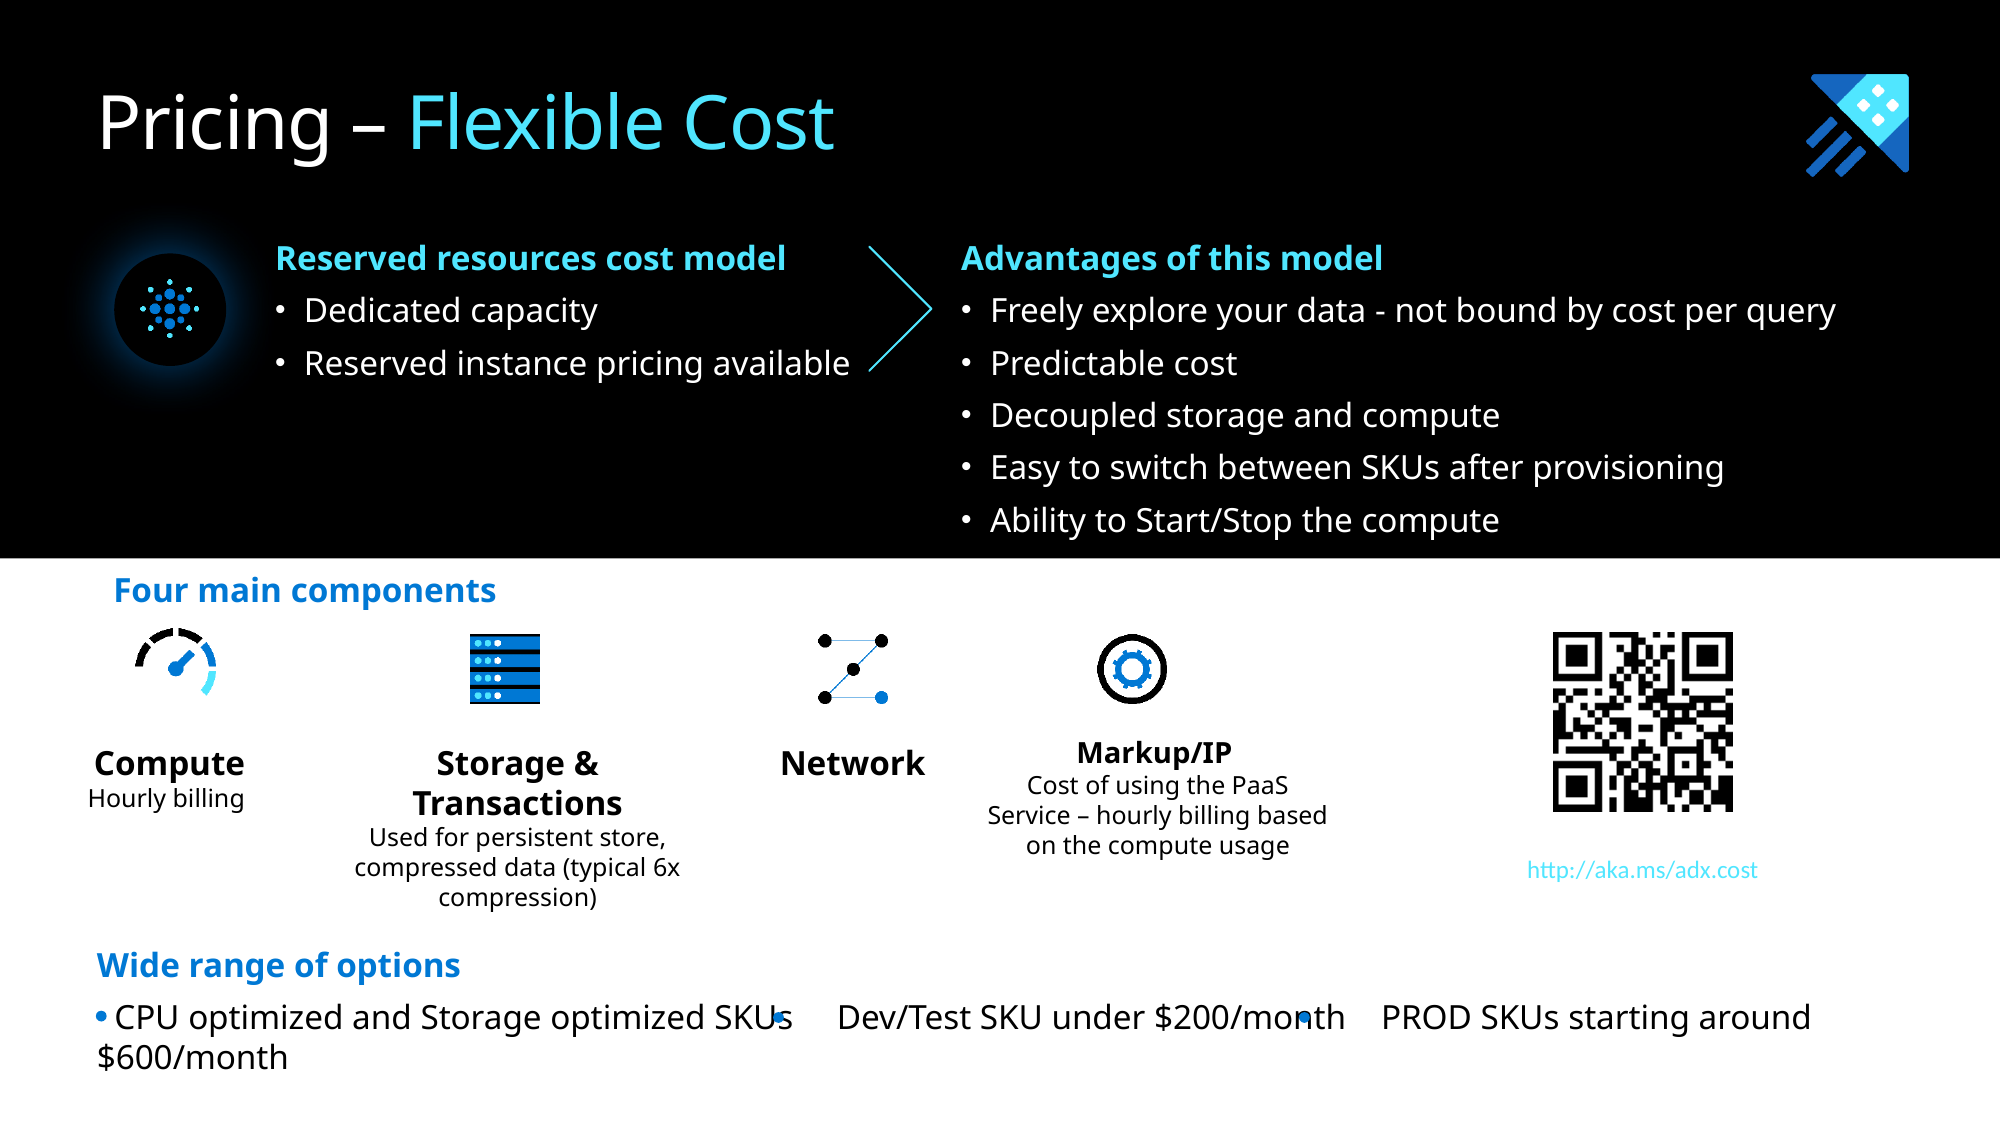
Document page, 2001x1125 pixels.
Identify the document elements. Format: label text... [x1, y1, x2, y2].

text_box Compute Hourly billing [51, 734, 289, 820]
text_box Wide range of options CPU optimized and Storage optimized SKUs Dev/Test SKU under $200/month PROD SKUs starting around $600/month [96, 943, 1922, 1039]
text_box Network [744, 734, 962, 790]
text_box Four main components [98, 561, 545, 616]
text_box [95, 1009, 108, 1023]
picture [469, 633, 540, 704]
text_box http://aka.ms/adx.cost [1512, 845, 1774, 891]
picture [817, 633, 888, 704]
picture [139, 278, 199, 339]
title Pricing – Flexible Cost [96, 75, 1758, 166]
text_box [869, 246, 932, 371]
picture [1097, 633, 1168, 704]
picture [1758, 74, 1955, 178]
picture [135, 628, 217, 710]
text_box Advantages of this model Freely explore your data - not bound by cost per query Predictable cost Decoupled storage and compute Easy to switch between SKUs after provisioning Ability to Start/Stop the compute [961, 236, 1892, 535]
text_box Markup/IP Cost of using the PaaS Service – hourly billing based on the compute usage [985, 734, 1331, 867]
text_box Storage & Transactions Used for persistent store, compressed data (typical 6x compression) [315, 734, 721, 920]
text_box [1298, 1011, 1311, 1024]
picture [1552, 632, 1733, 812]
text_box Reserved resources cost model Dedicated capacity Reserved instance pricing available [275, 236, 961, 525]
text_box [114, 253, 227, 366]
text_box [0, 558, 2000, 1125]
text_box [772, 1011, 785, 1024]
